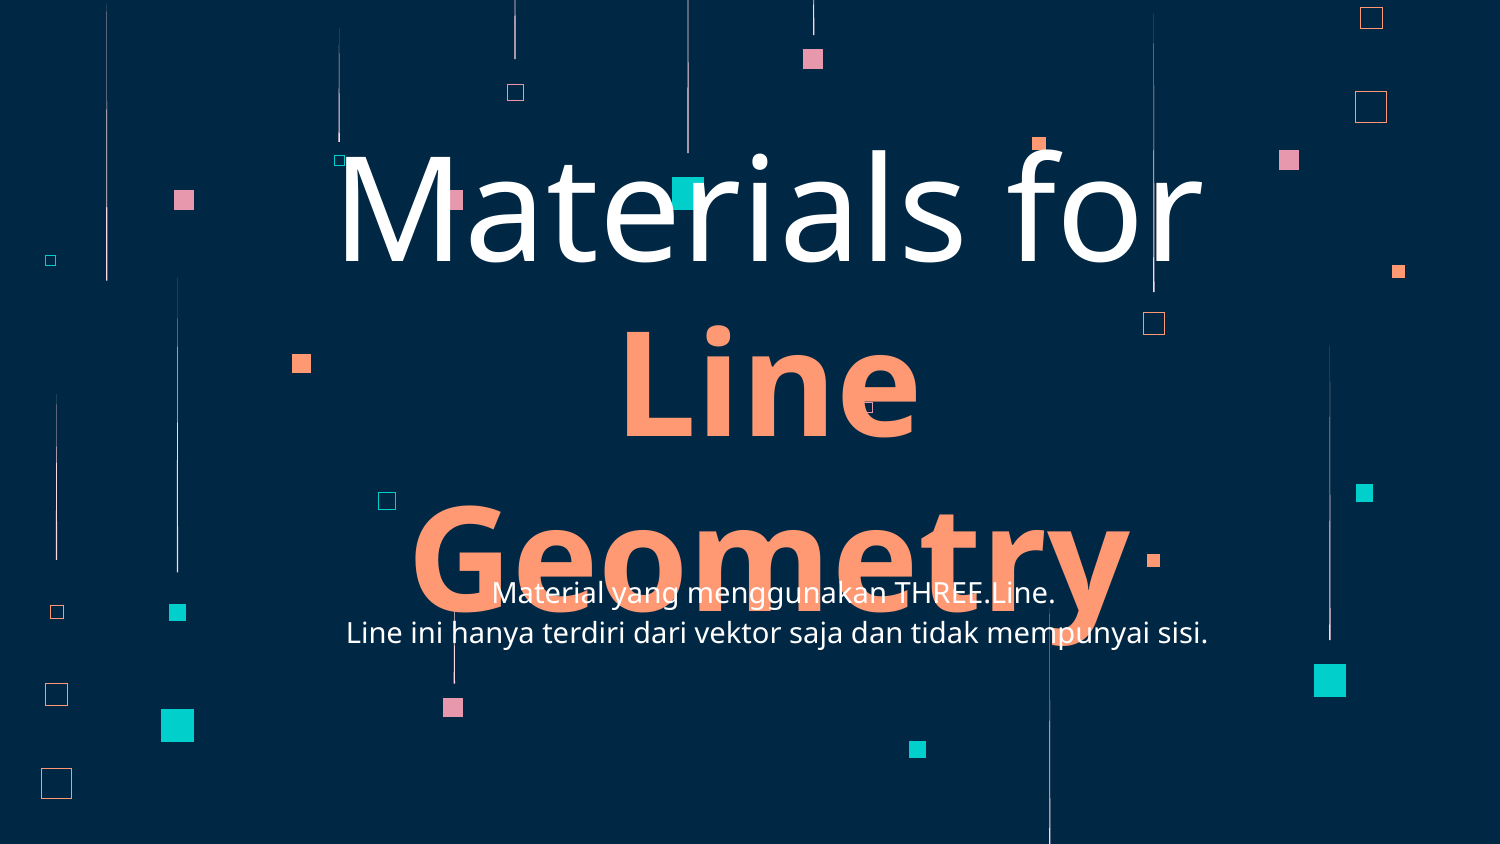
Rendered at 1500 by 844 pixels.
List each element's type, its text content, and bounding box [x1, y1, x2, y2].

text_box Material yang menggunakan THREE.Line. Line ini hanya terdiri dari vektor saja dan tidak mempunyai sisi. [175, 554, 1380, 695]
title Materials for Line Geometry [263, 201, 1275, 554]
